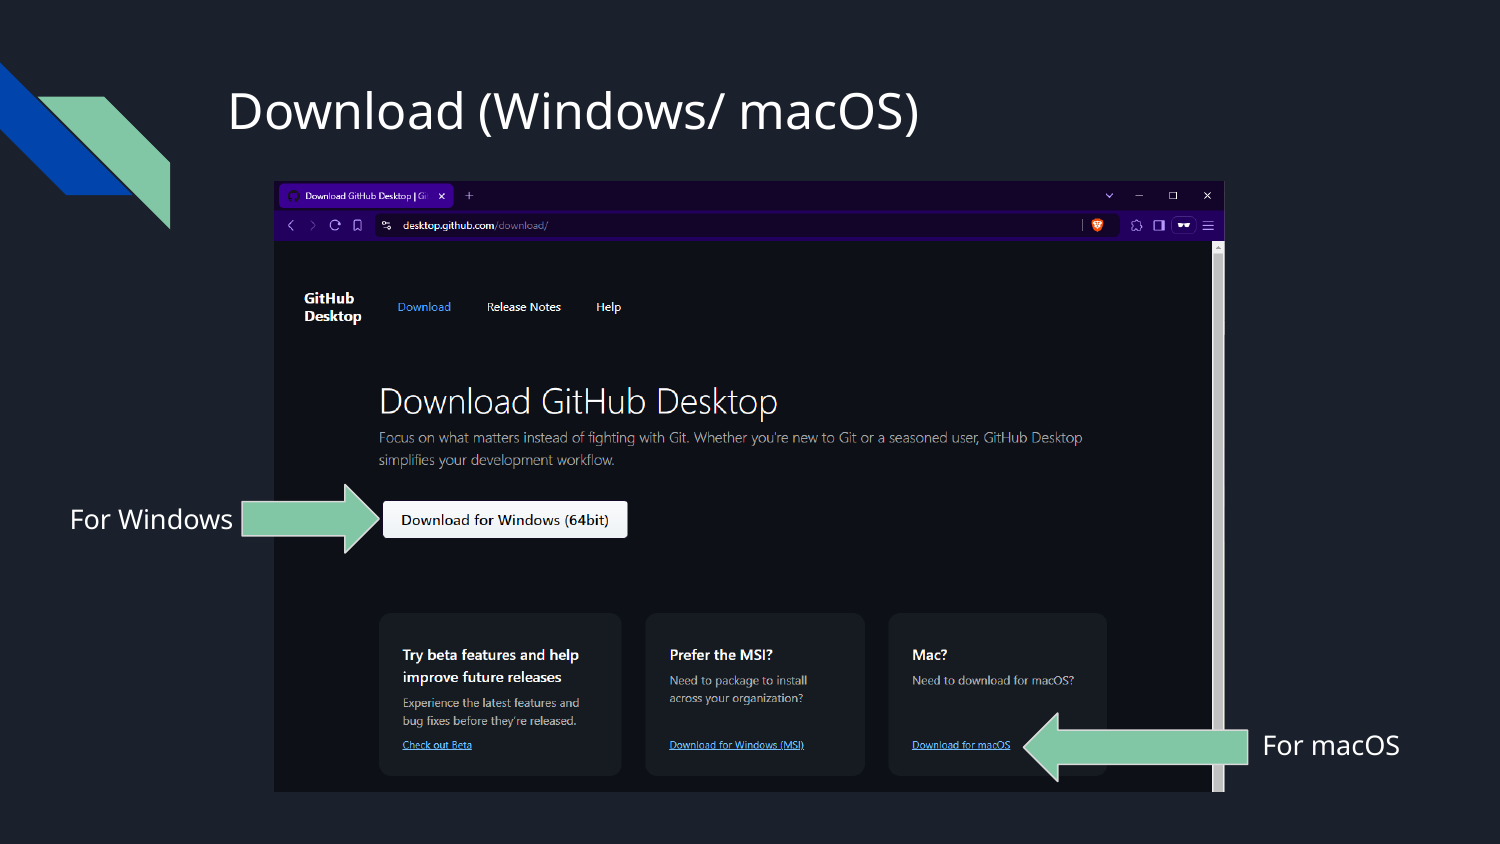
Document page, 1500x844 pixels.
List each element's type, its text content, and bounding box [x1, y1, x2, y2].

picture [274, 181, 1226, 793]
text_box For Windows [54, 487, 268, 569]
text_box [1229, 730, 1248, 765]
text_box For macOS [1247, 712, 1461, 794]
text_box [242, 501, 269, 536]
title Download (Windows/ macOS) [212, 64, 1368, 215]
